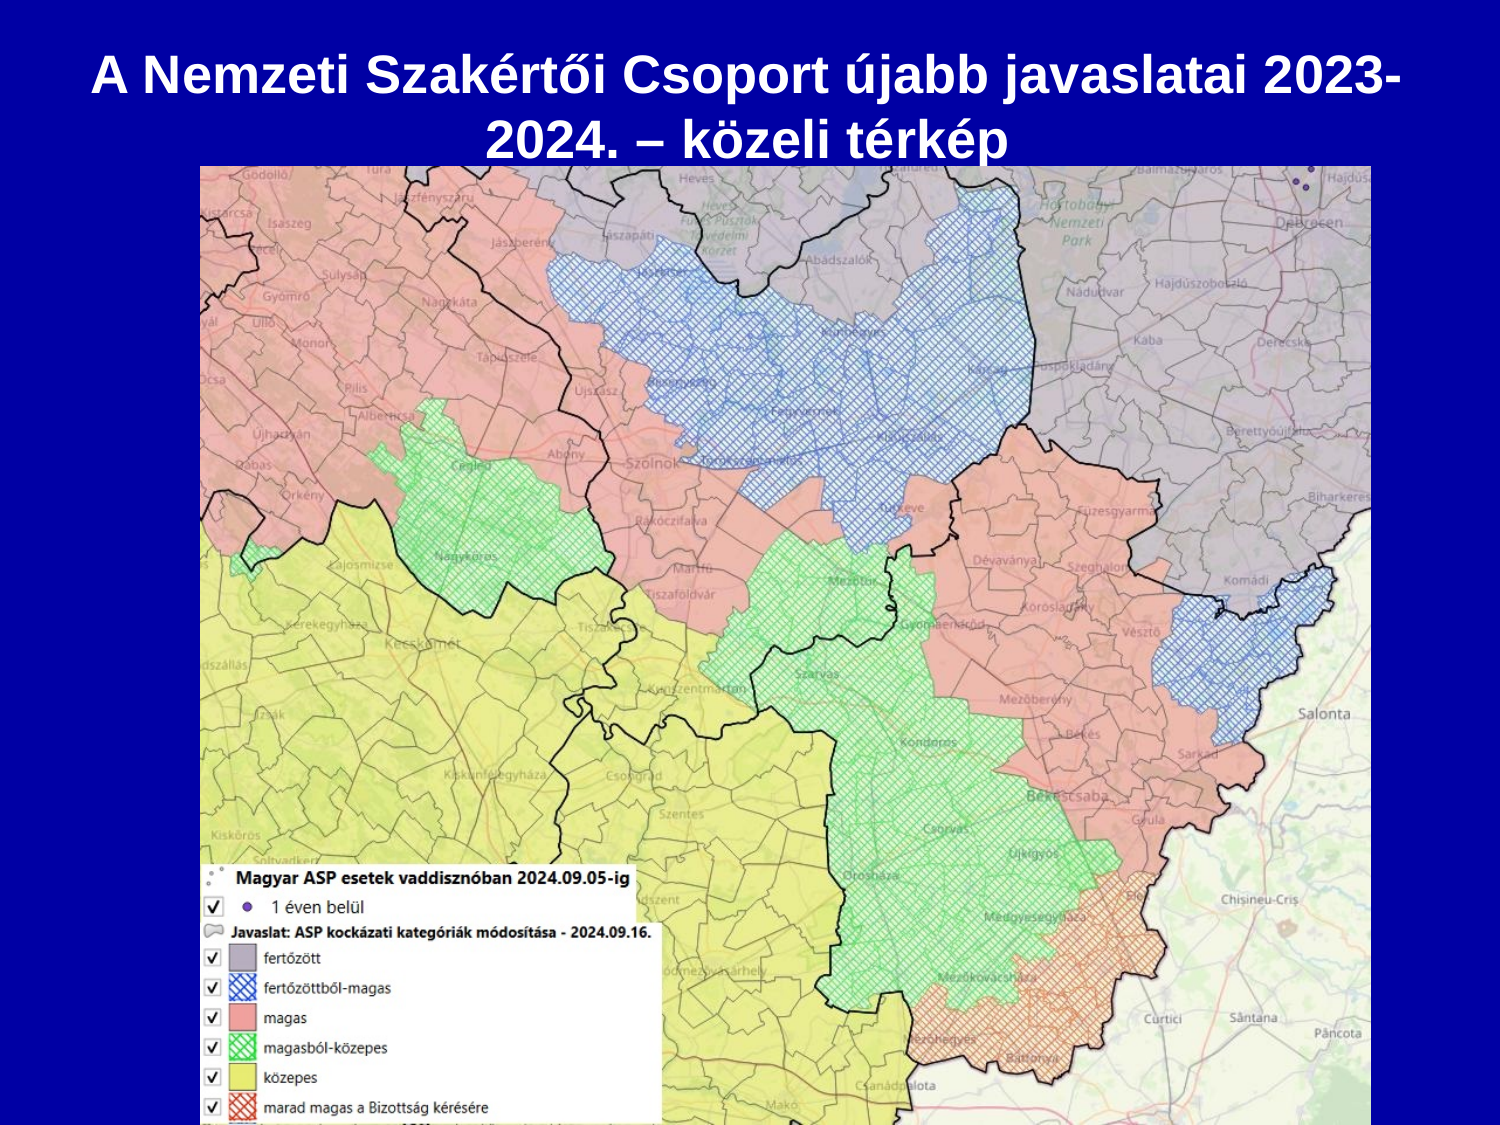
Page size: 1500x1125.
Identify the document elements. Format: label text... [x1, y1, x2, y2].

picture [200, 166, 1371, 1125]
title A Nemzeti Szakértői Csoport újabb javaslatai 2023-2024. – közeli térkép [49, 0, 1446, 209]
